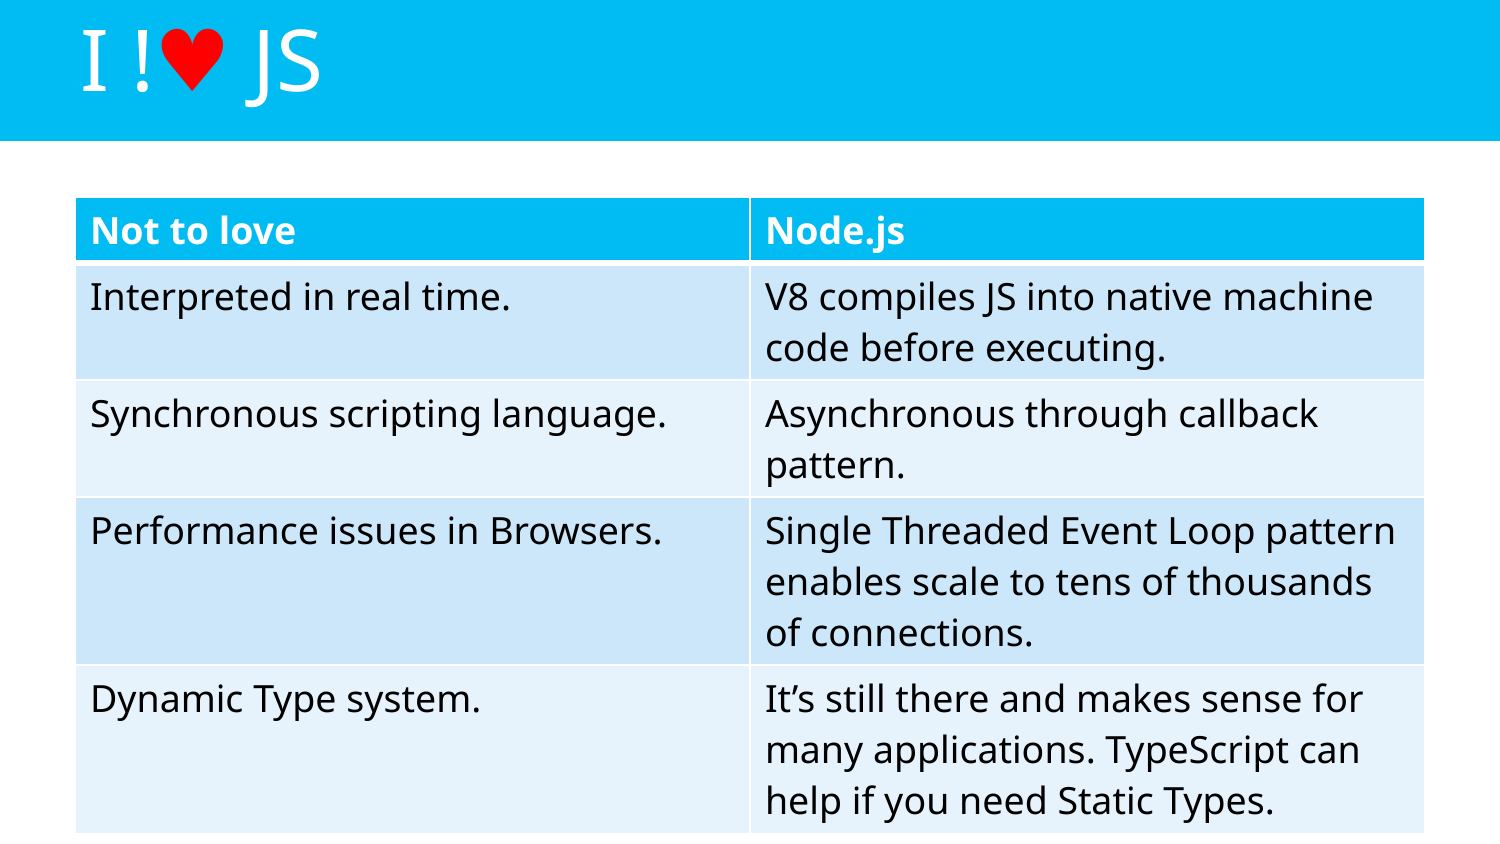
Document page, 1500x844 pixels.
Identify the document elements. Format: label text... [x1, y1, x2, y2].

table_cell It’s still there and makes sense for many applications. TypeScript can help if you need Static Types. [751, 666, 1424, 833]
table_header Node.js [751, 198, 1424, 260]
table_cell Interpreted in real time. [76, 266, 749, 379]
table_cell V8 compiles JS into native machine code before executing. [751, 266, 1424, 379]
table_header Not to love [76, 198, 749, 260]
table_cell Asynchronous through callback pattern. [751, 381, 1424, 496]
table_cell Performance issues in Browsers. [76, 498, 749, 664]
table_cell Dynamic Type system. [76, 666, 749, 833]
table_cell Synchronous scripting language. [76, 381, 749, 496]
table_cell Single Threaded Event Loop pattern enables scale to tens of thousands of connections. [751, 498, 1424, 664]
title I !♥ JS [64, 0, 1415, 138]
